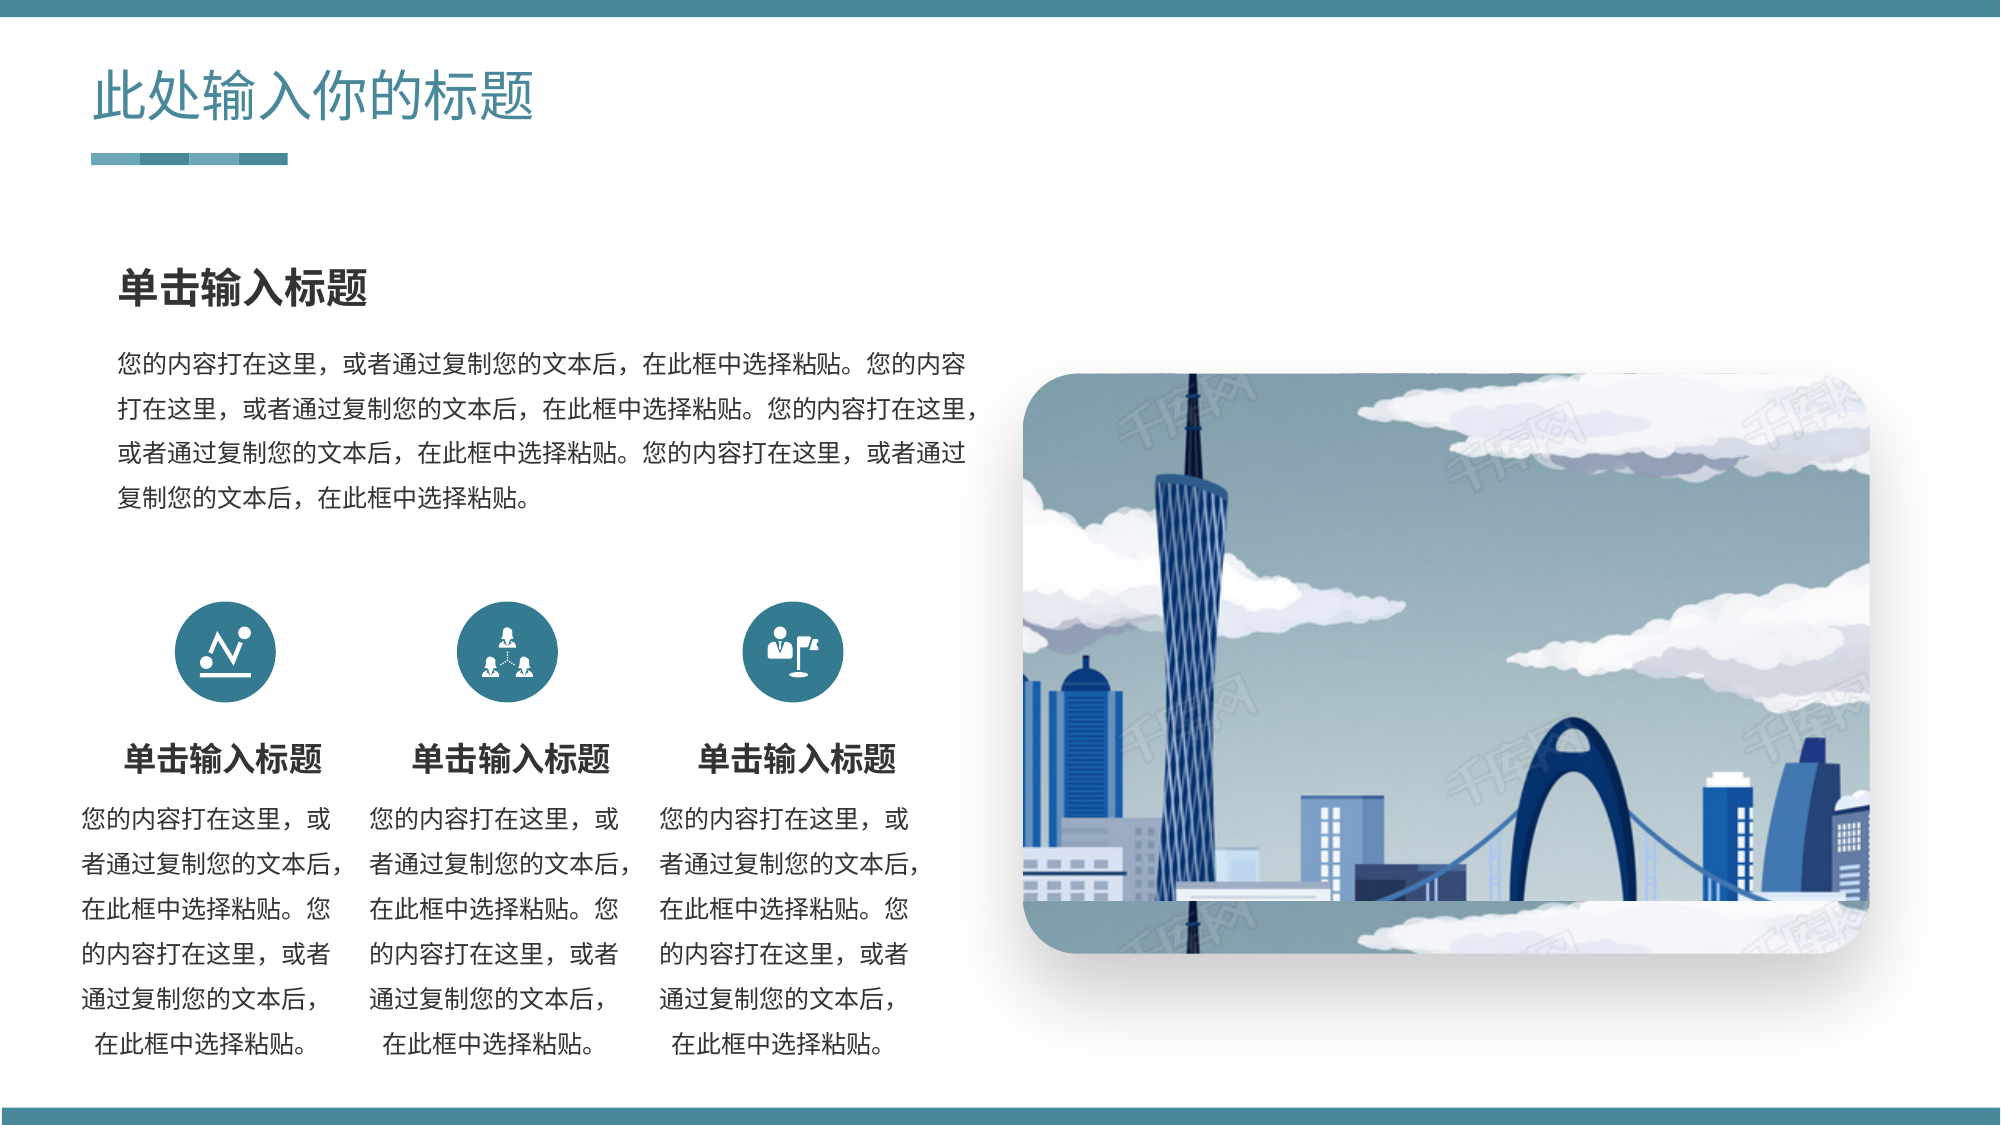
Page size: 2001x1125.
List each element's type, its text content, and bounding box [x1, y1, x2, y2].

text_box 单击输入标题 [102, 254, 726, 320]
text_box 此处输入你的标题 [91, 60, 699, 128]
text_box 单击输入标题 [105, 731, 341, 781]
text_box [174, 601, 276, 703]
text_box 您的内容打在这里，或者通过复制您的文本后，在此框中选择粘贴。您的内容打在这里，或者通过复制您的文本后，在此框中选择粘贴。 [633, 781, 936, 1066]
text_box [1023, 373, 1870, 954]
text_box 您的内容打在这里，或者通过复制您的文本后，在此框中选择粘贴。您的内容打在这里，或者通过复制您的文本后，在此框中选择粘贴。您的内容打在这里，或者通过复制您的文本后，在此框中选择粘贴。您的内容打在这里，或者通过复制您的文本后，在此框中选择粘贴。 [102, 325, 1000, 521]
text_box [456, 601, 559, 703]
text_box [90, 152, 288, 166]
text_box 您的内容打在这里，或者通过复制您的文本后，在此框中选择粘贴。您的内容打在这里，或者通过复制您的文本后，在此框中选择粘贴。 [343, 781, 633, 1066]
text_box 单击输入标题 [394, 731, 629, 781]
text_box 单击输入标题 [679, 731, 915, 781]
text_box 您的内容打在这里，或者通过复制您的文本后，在此框中选择粘贴。您的内容打在这里，或者通过复制您的文本后，在此框中选择粘贴。 [55, 781, 343, 1066]
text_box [742, 601, 844, 703]
